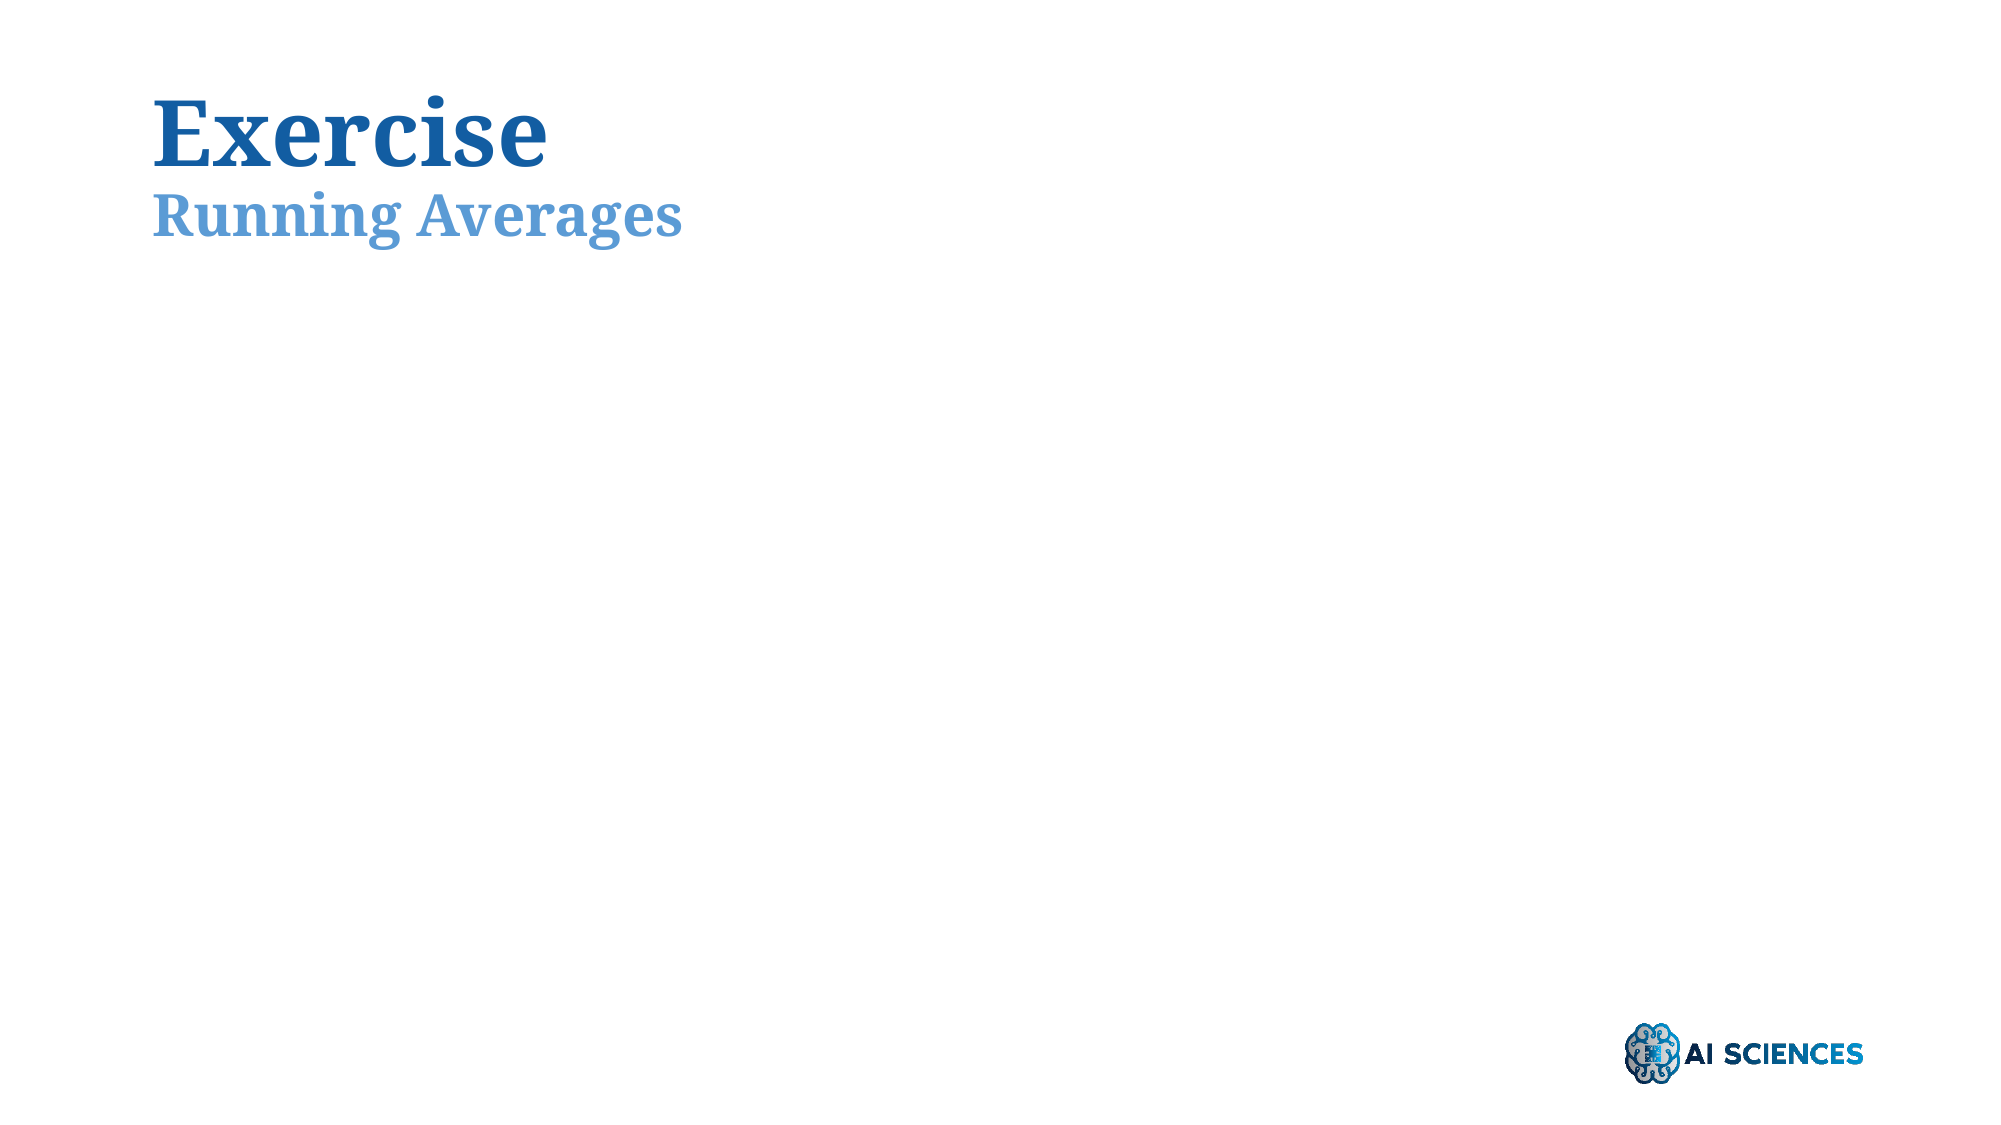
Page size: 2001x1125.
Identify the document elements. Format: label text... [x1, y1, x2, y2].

title Exercise Running Averages [137, 59, 1863, 278]
picture [1669, 1060, 1676, 1070]
picture [1657, 1027, 1667, 1038]
picture [1625, 1023, 1863, 1084]
picture [1854, 1048, 1863, 1053]
